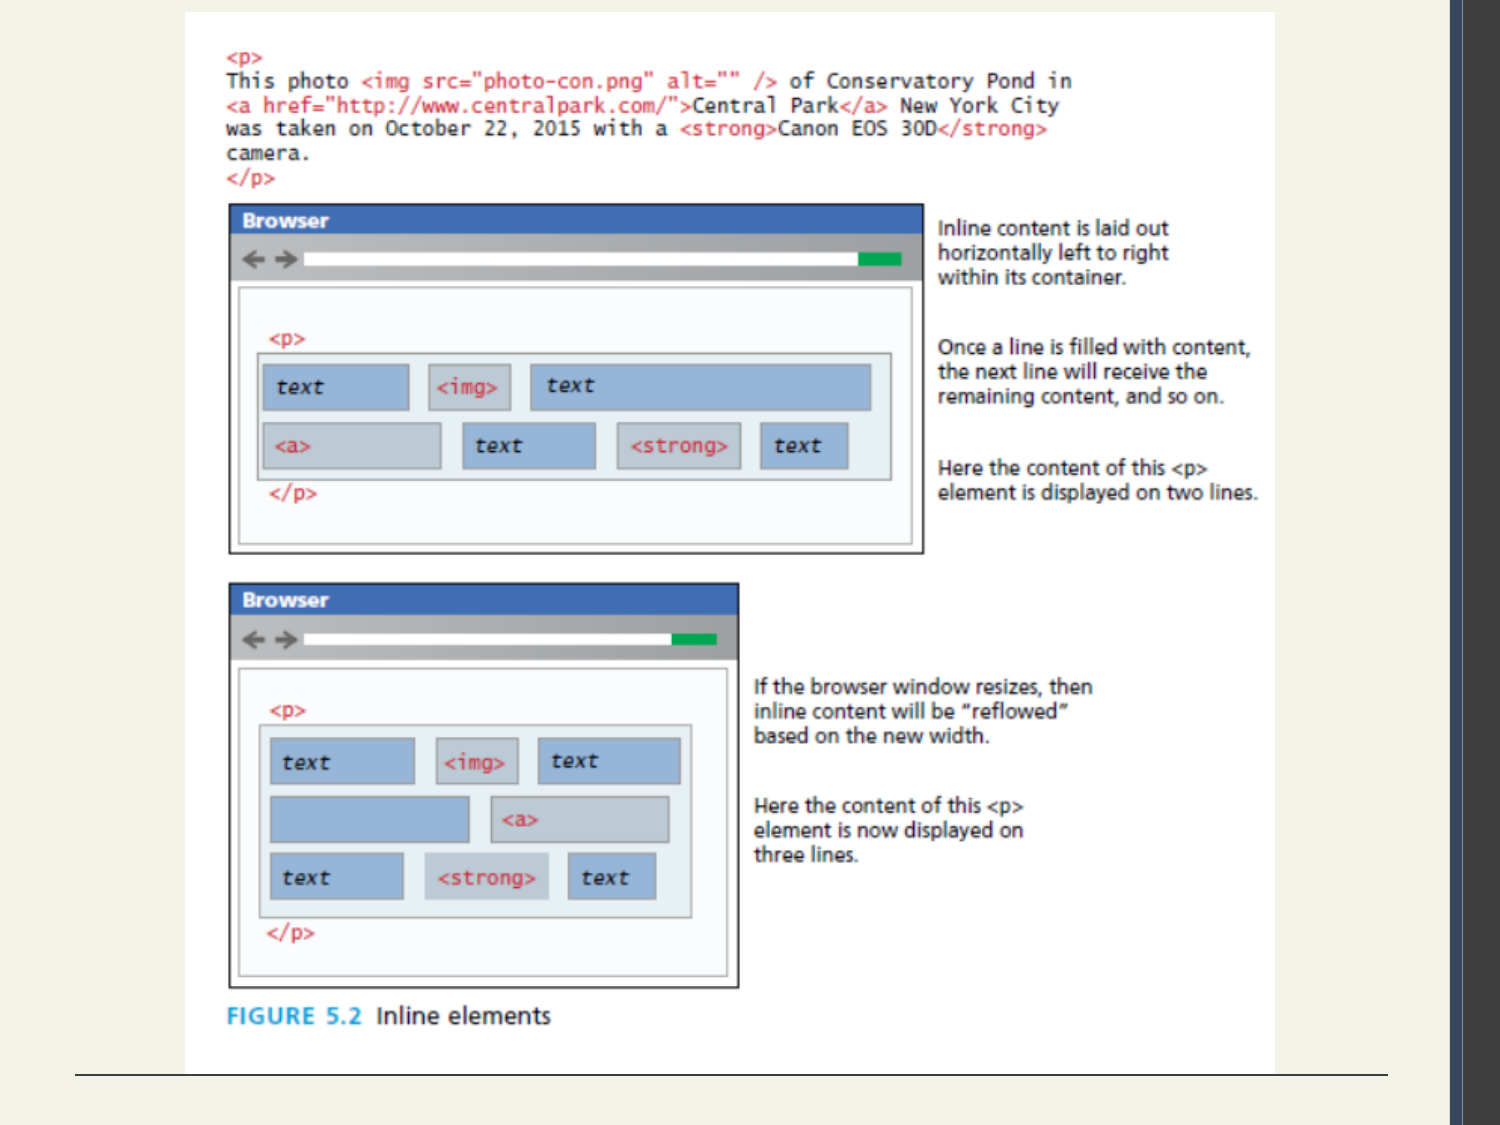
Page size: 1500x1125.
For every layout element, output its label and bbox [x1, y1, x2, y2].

picture [184, 12, 1276, 1074]
